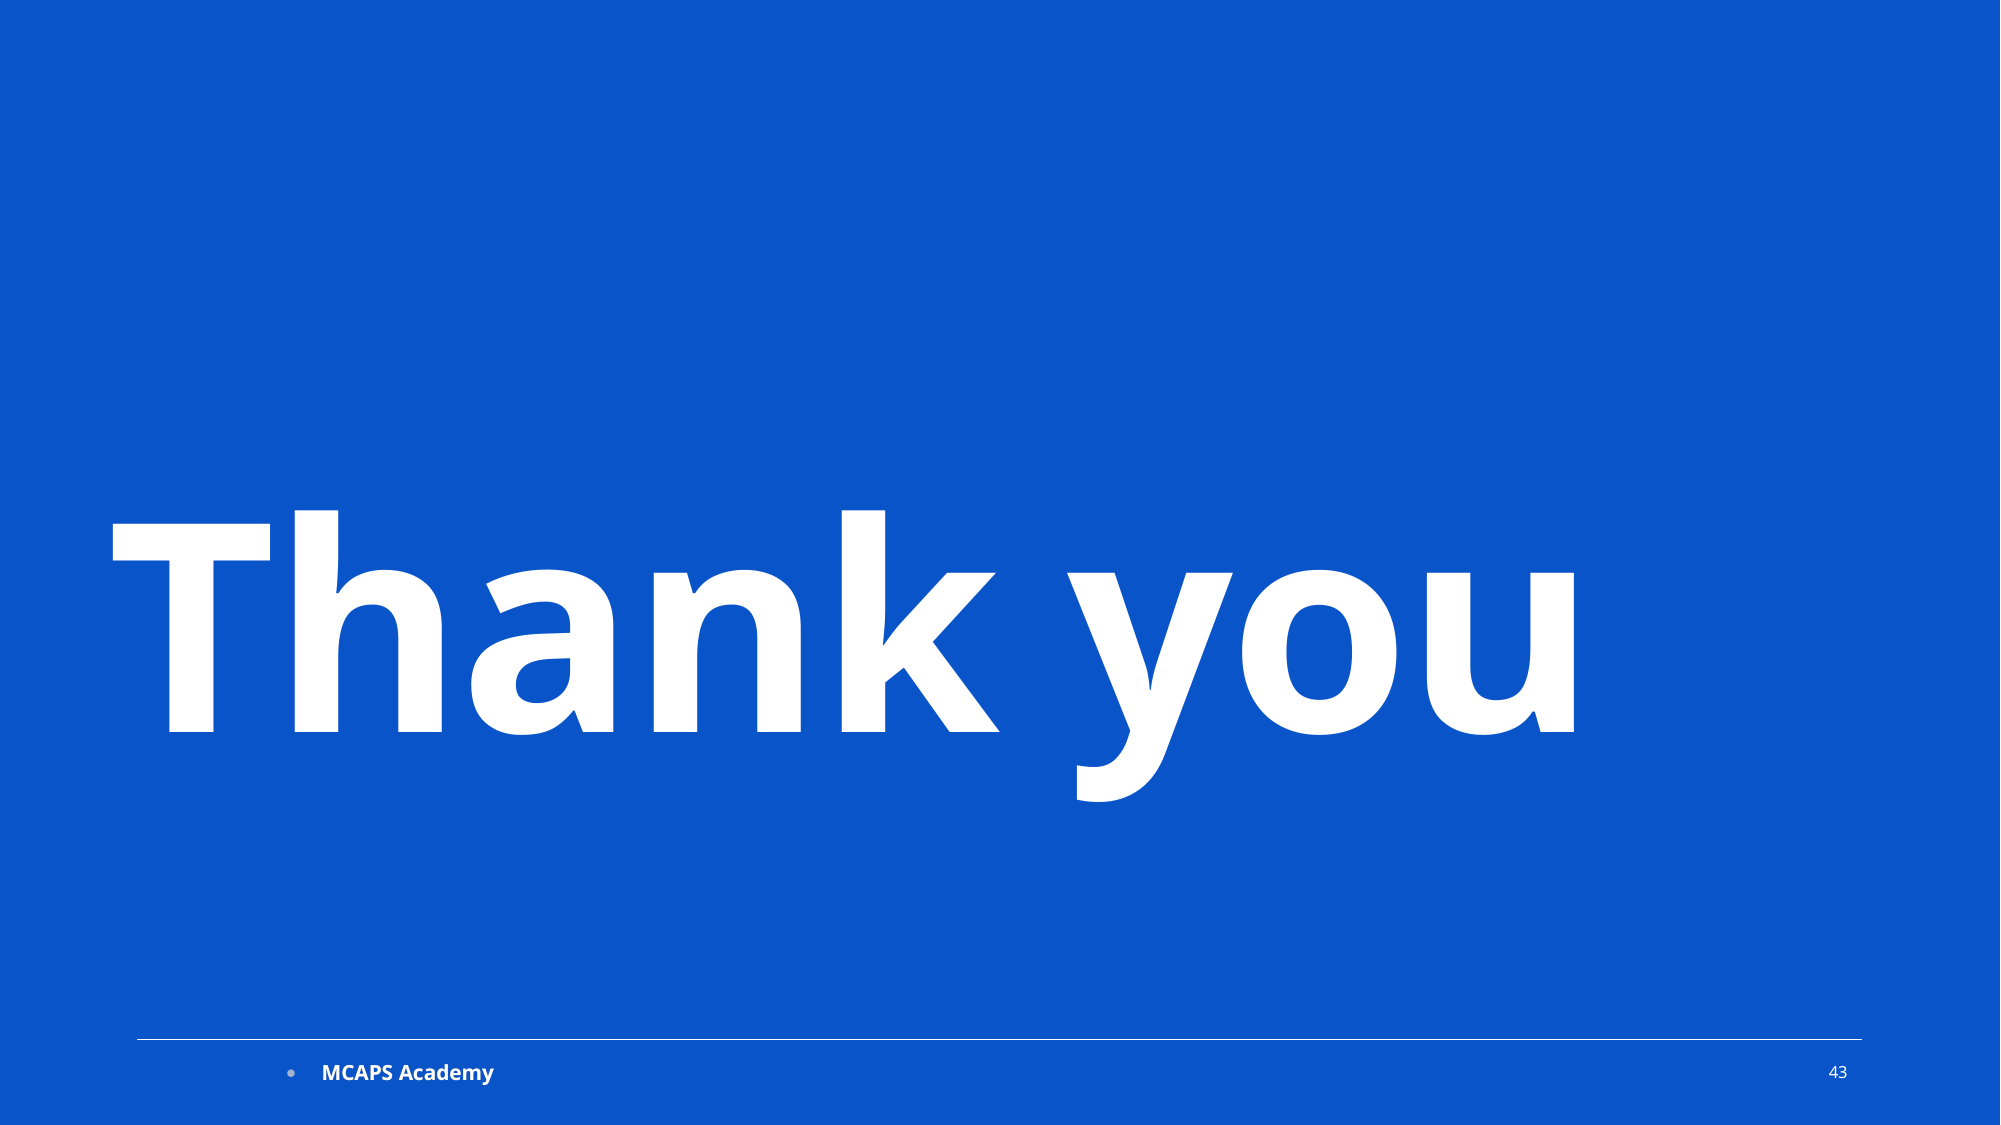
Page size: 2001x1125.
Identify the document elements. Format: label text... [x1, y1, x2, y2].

title Thank you [107, 480, 1926, 796]
slide_number 43 [1412, 1054, 1863, 1088]
